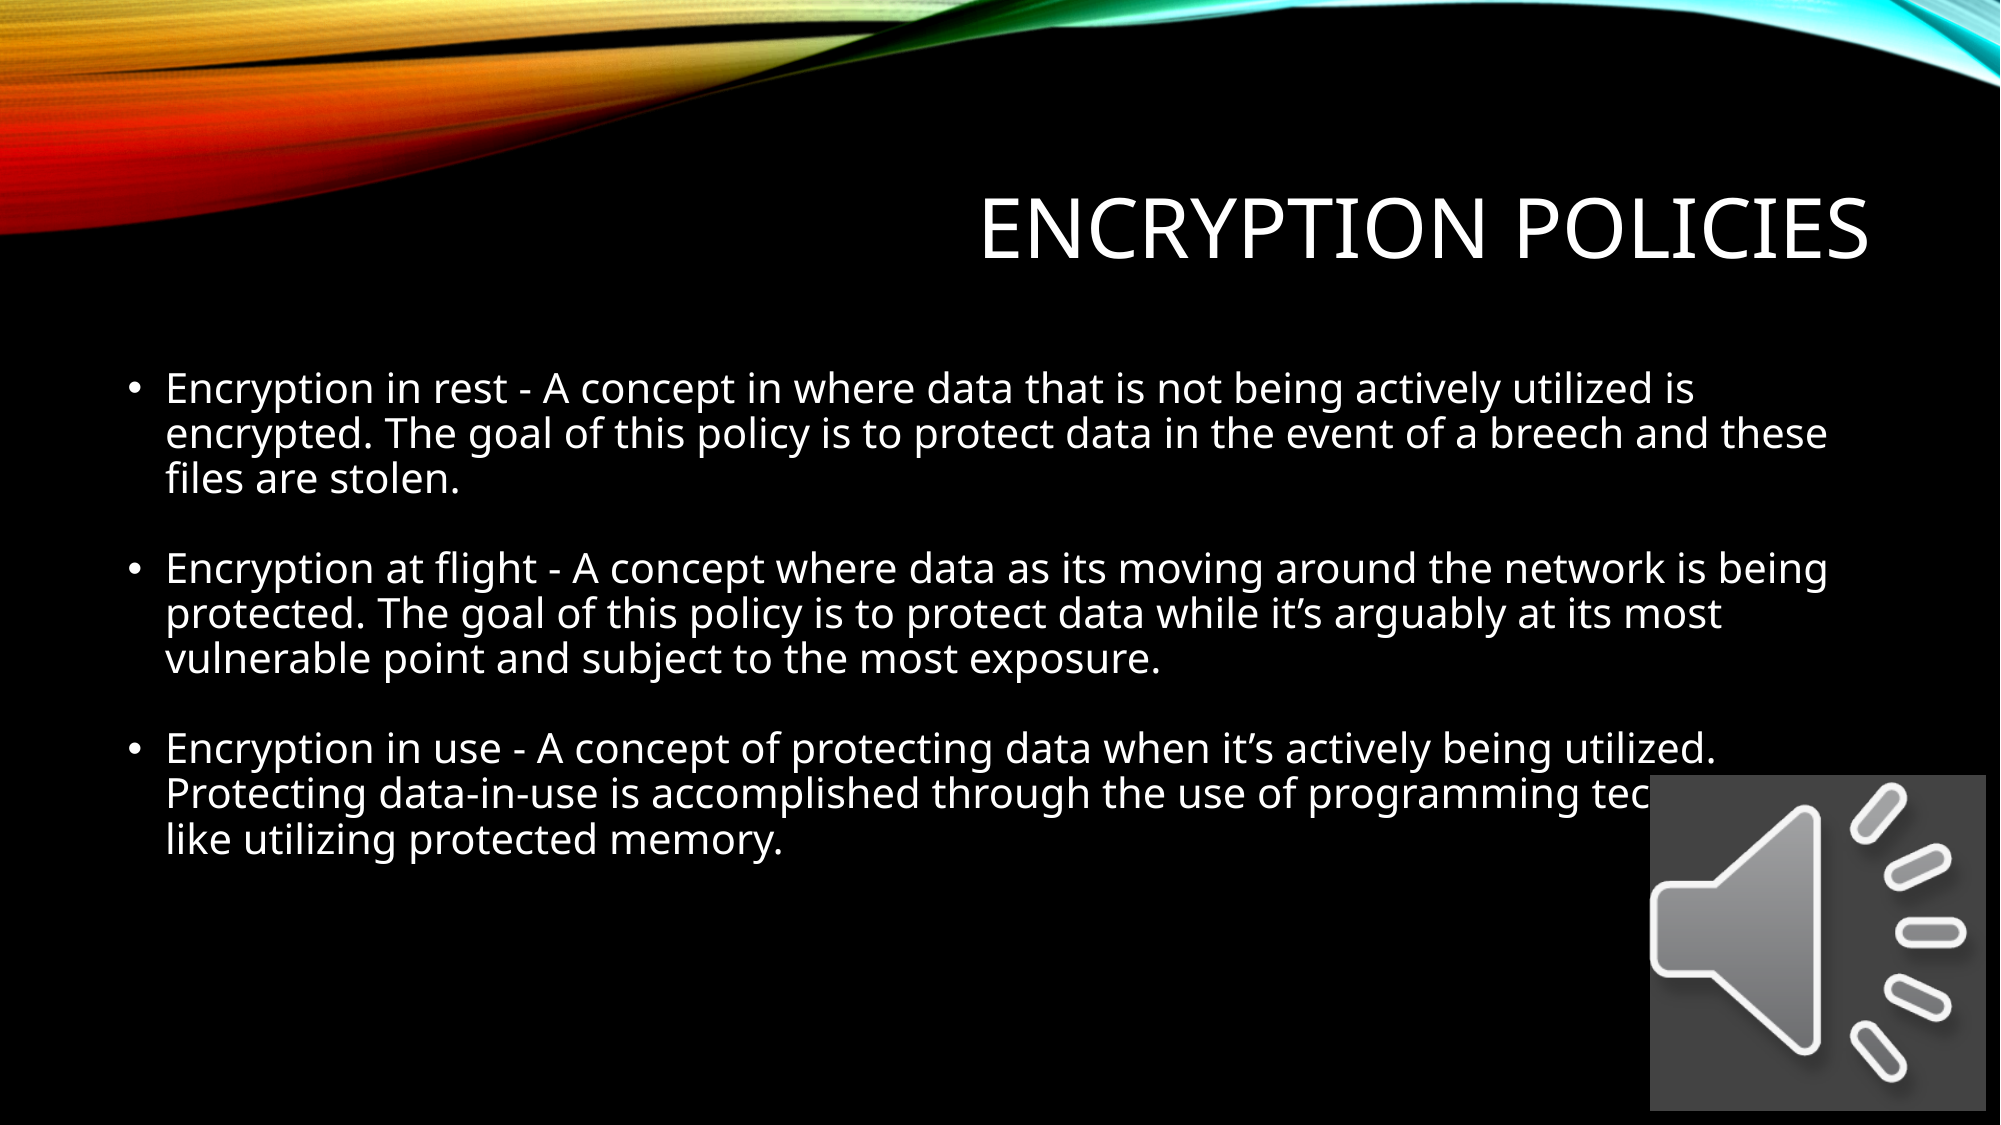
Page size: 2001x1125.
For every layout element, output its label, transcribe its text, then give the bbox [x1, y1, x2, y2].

picture [0, 0, 2000, 237]
title ENCRYPTION POLICIES [474, 125, 1888, 338]
picture [1648, 773, 1987, 1112]
list Encryption in rest - A concept in where data that is not being actively utilized is encrypted. The goal of this policy is to protect data in the event of a breech and these files are stolen. Encryption at flight - A concept where data as its moving around the network is being protected. The goal of this policy is to protect data while it’s arguably at its most vulnerable point and subject to the most exposure. Encryption in use - A concept of protecting data when it’s actively being utilized. Protecting data-in-use is accomplished through the use of programming techniques like utilizing protected memory. [112, 360, 1888, 1021]
